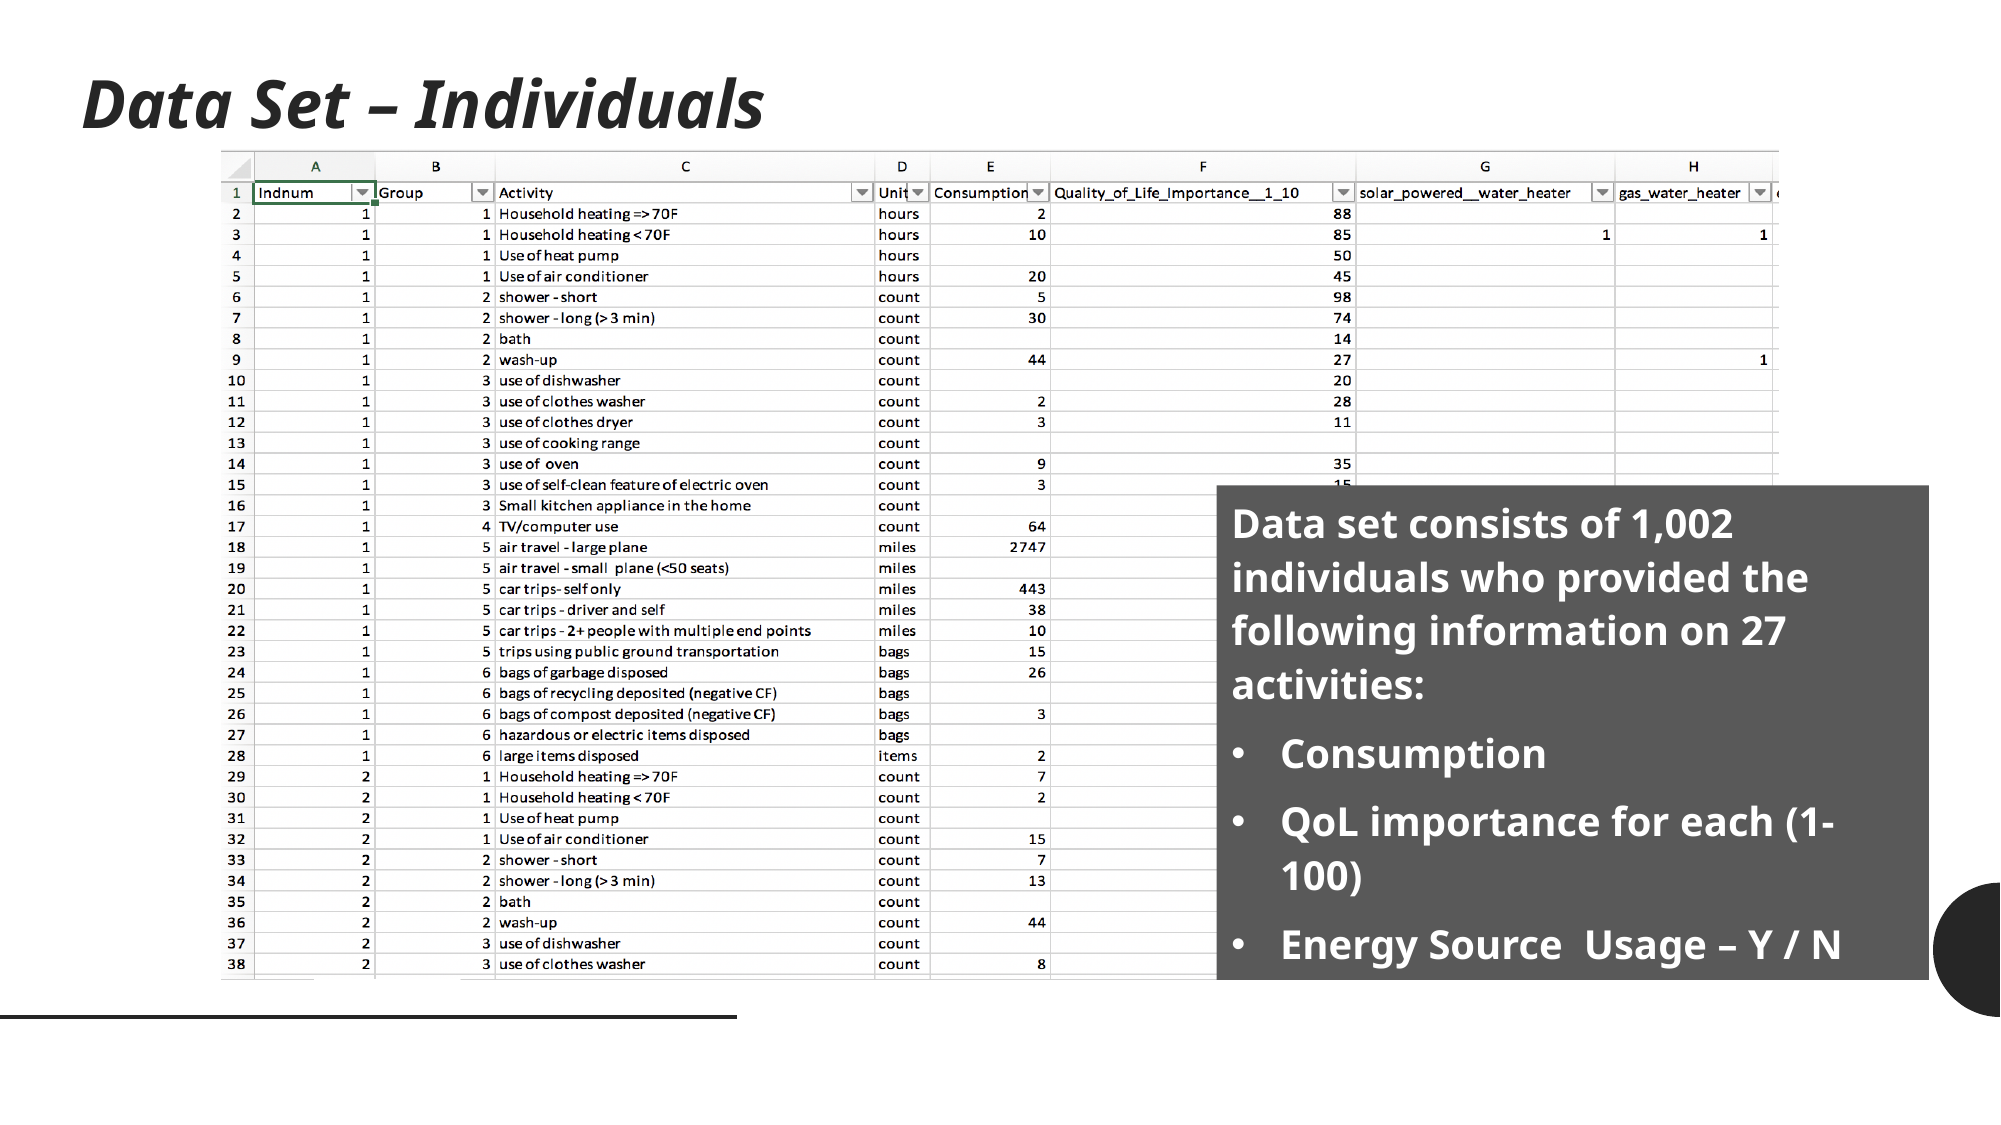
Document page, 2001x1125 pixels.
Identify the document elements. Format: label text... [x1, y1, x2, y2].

text_box [849, 43, 1875, 242]
text_box Data Set – Individuals [66, 43, 849, 150]
picture [221, 149, 1779, 980]
text_box Data set consists of 1,002 individuals who provided the following information on 27 activities: Consumption QoL importance for each (1-100) Energy Source Usage – Y / N [1779, 485, 1929, 980]
